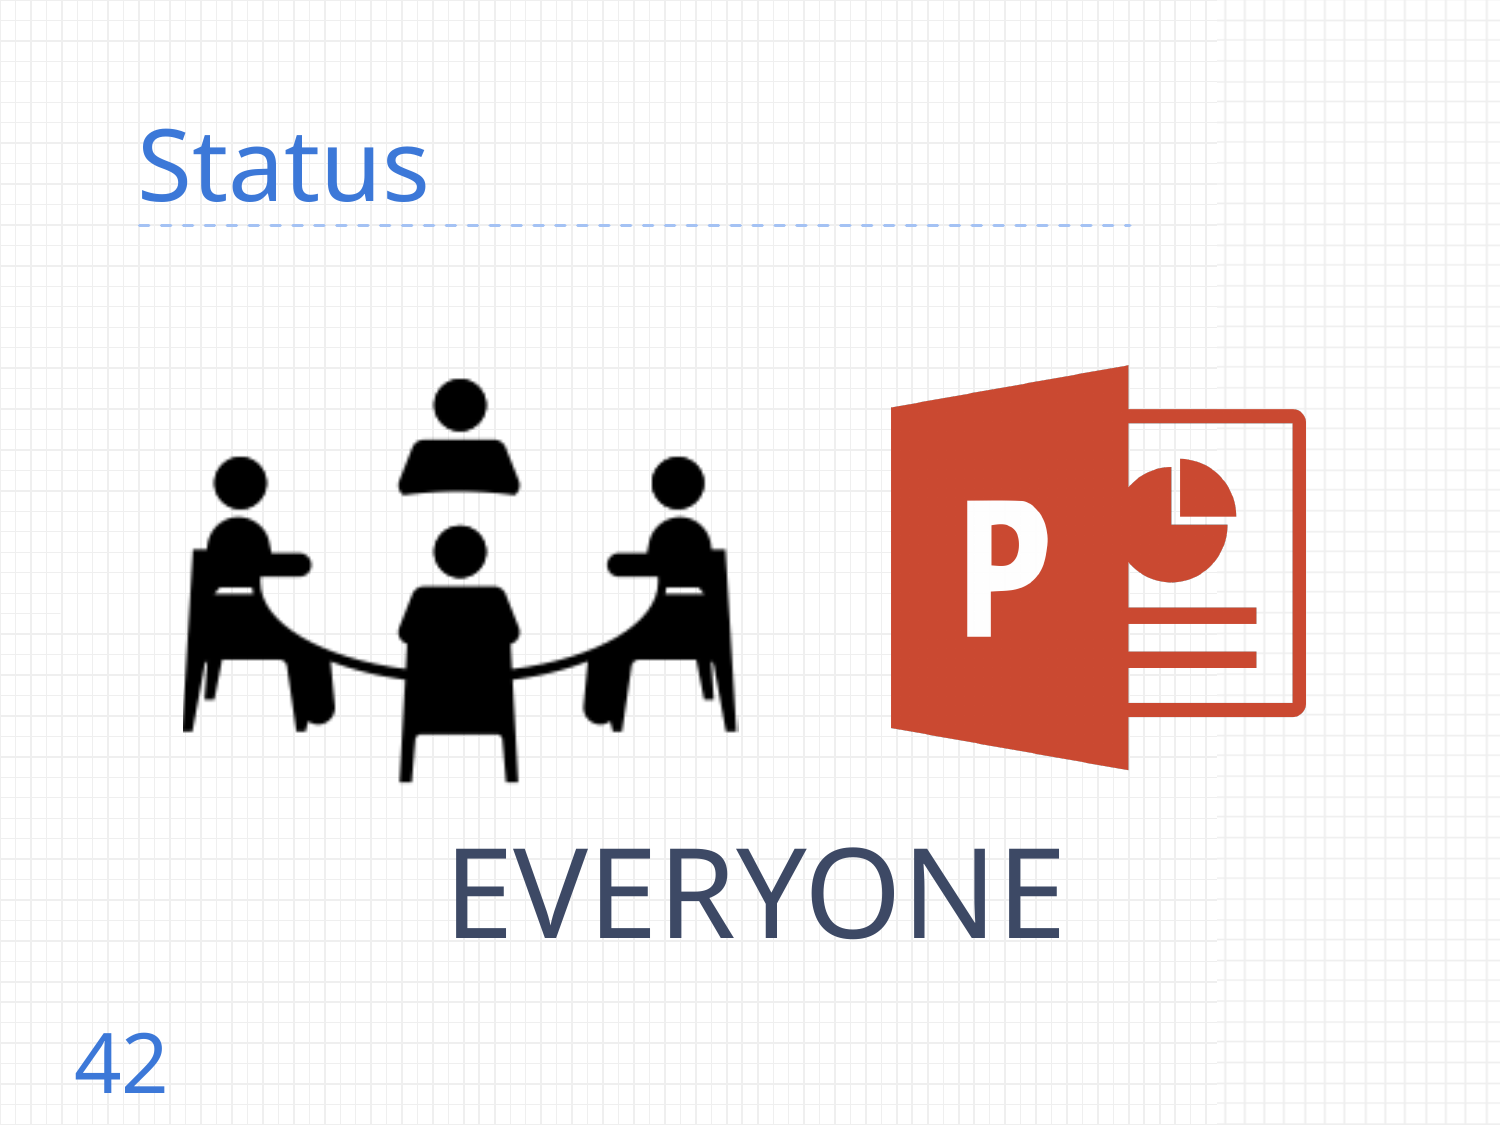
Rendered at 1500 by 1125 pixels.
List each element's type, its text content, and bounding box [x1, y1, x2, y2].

text_box 42 [59, 996, 213, 1125]
list EVERYONE [324, 798, 1176, 1016]
picture [182, 302, 739, 859]
title Status [122, 49, 1130, 237]
picture [891, 0, 1500, 1125]
